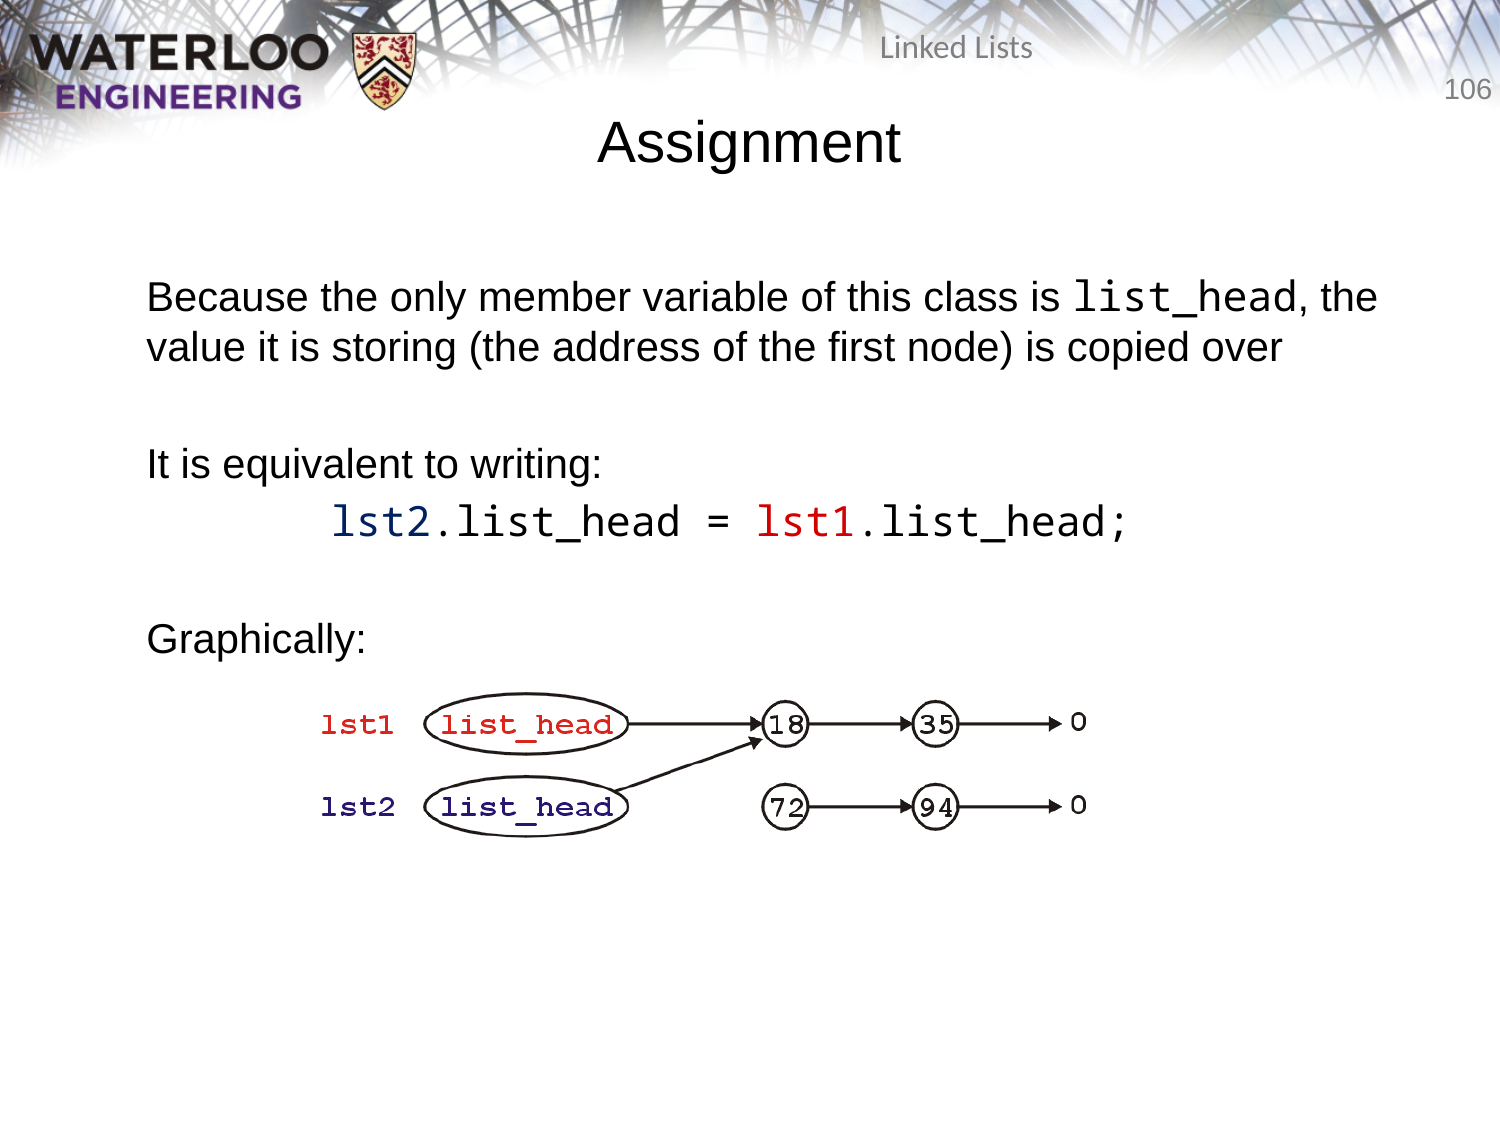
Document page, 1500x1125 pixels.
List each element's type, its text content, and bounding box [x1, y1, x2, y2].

title Assignment [74, 44, 1426, 233]
picture [0, 0, 1500, 1125]
list Because the only member variable of this class is list_head, the value it is storing (the address of the first node) is copied over It is equivalent to writing: lst2.list_head = lst1.list_head; Graphically: [74, 262, 1426, 1006]
